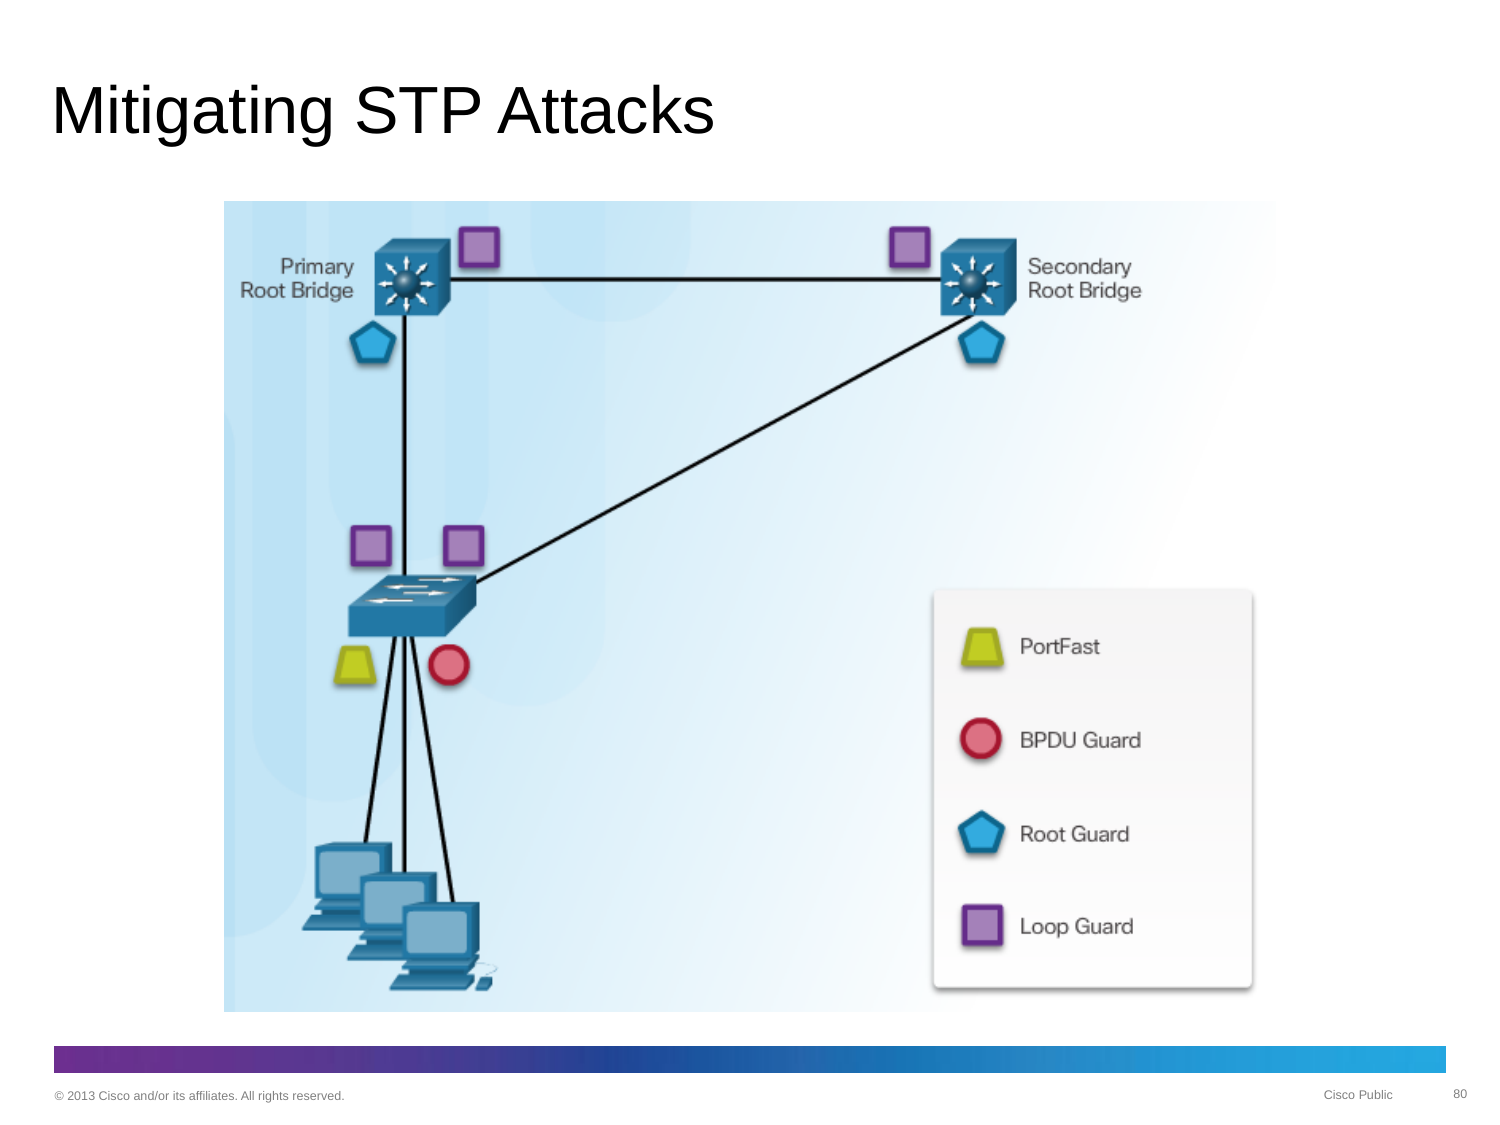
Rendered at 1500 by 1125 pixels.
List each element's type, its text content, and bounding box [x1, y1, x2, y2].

picture [54, 1046, 1446, 1073]
picture [224, 201, 1276, 1012]
title Mitigating STP Attacks [37, 17, 1489, 155]
